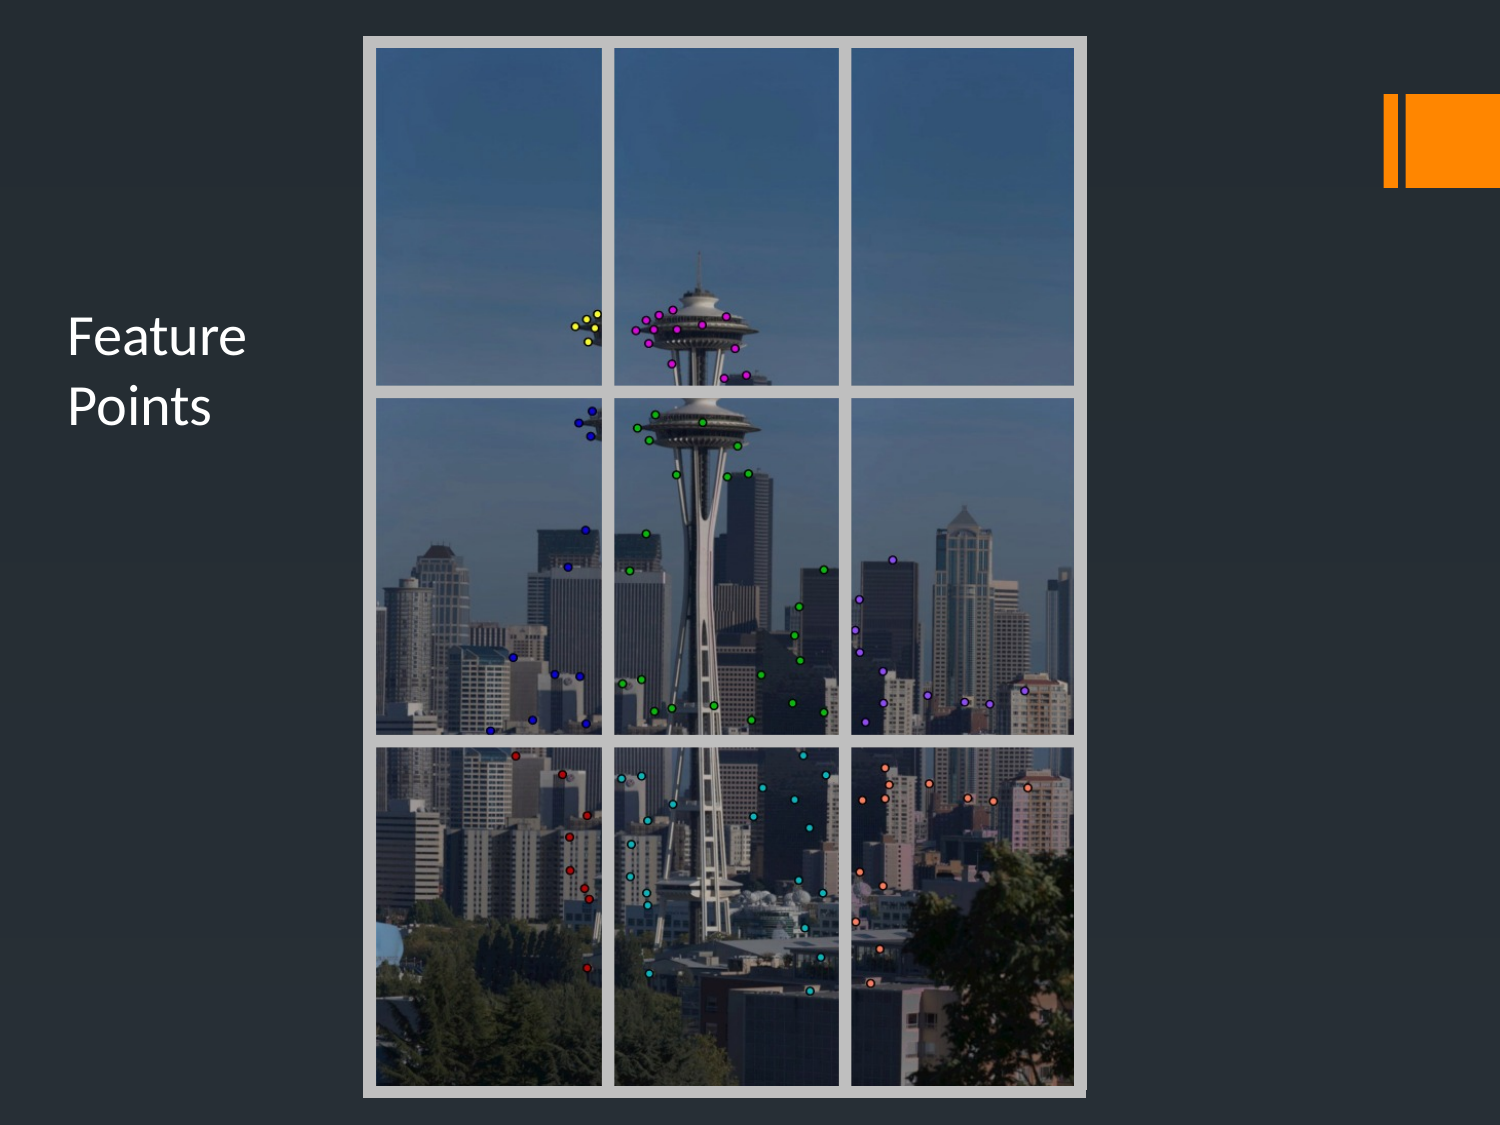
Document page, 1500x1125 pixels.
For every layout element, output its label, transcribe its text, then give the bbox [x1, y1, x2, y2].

text_box Feature Points [52, 289, 264, 445]
picture [375, 36, 1087, 1089]
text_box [367, 41, 1082, 1093]
